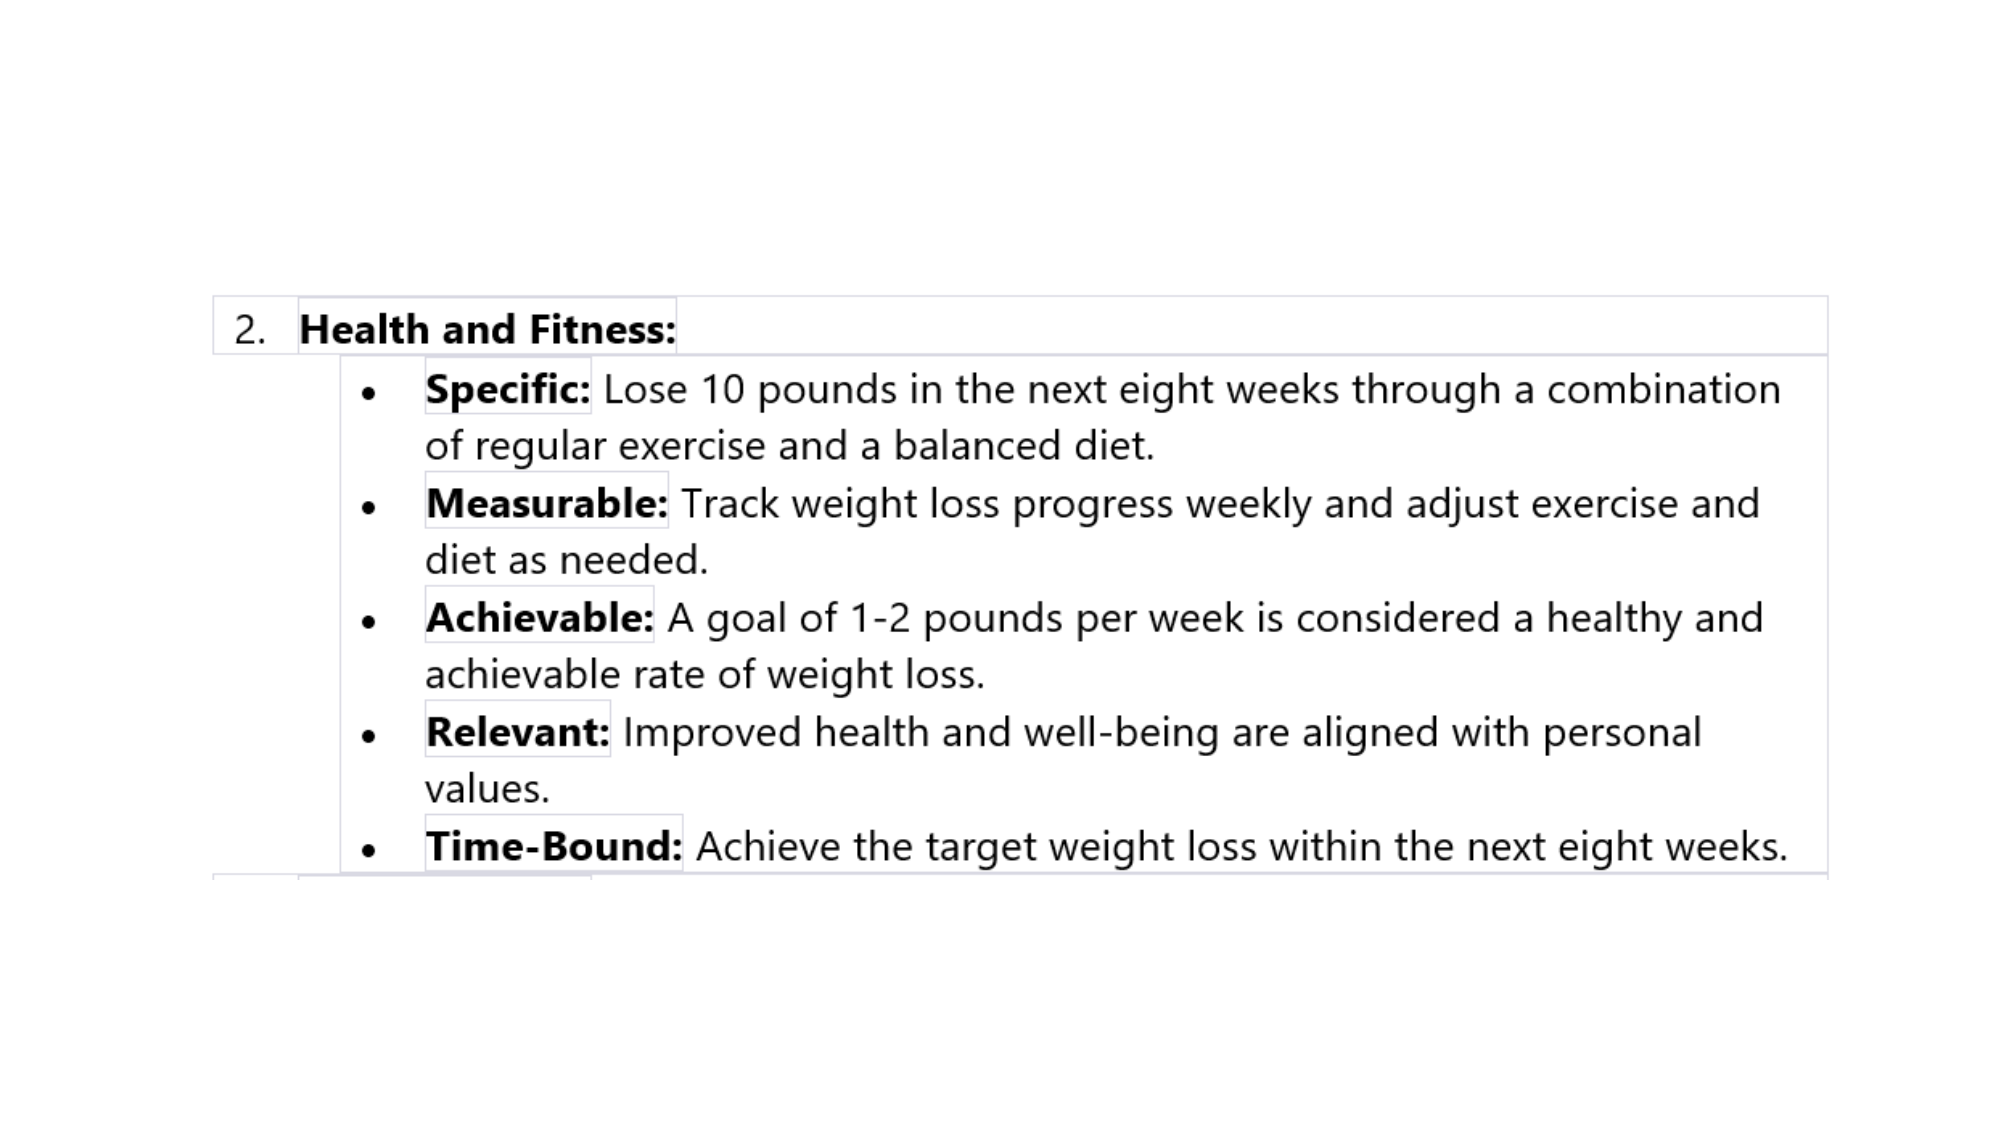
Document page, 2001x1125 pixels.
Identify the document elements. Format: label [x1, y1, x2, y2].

list [105, 244, 1895, 880]
